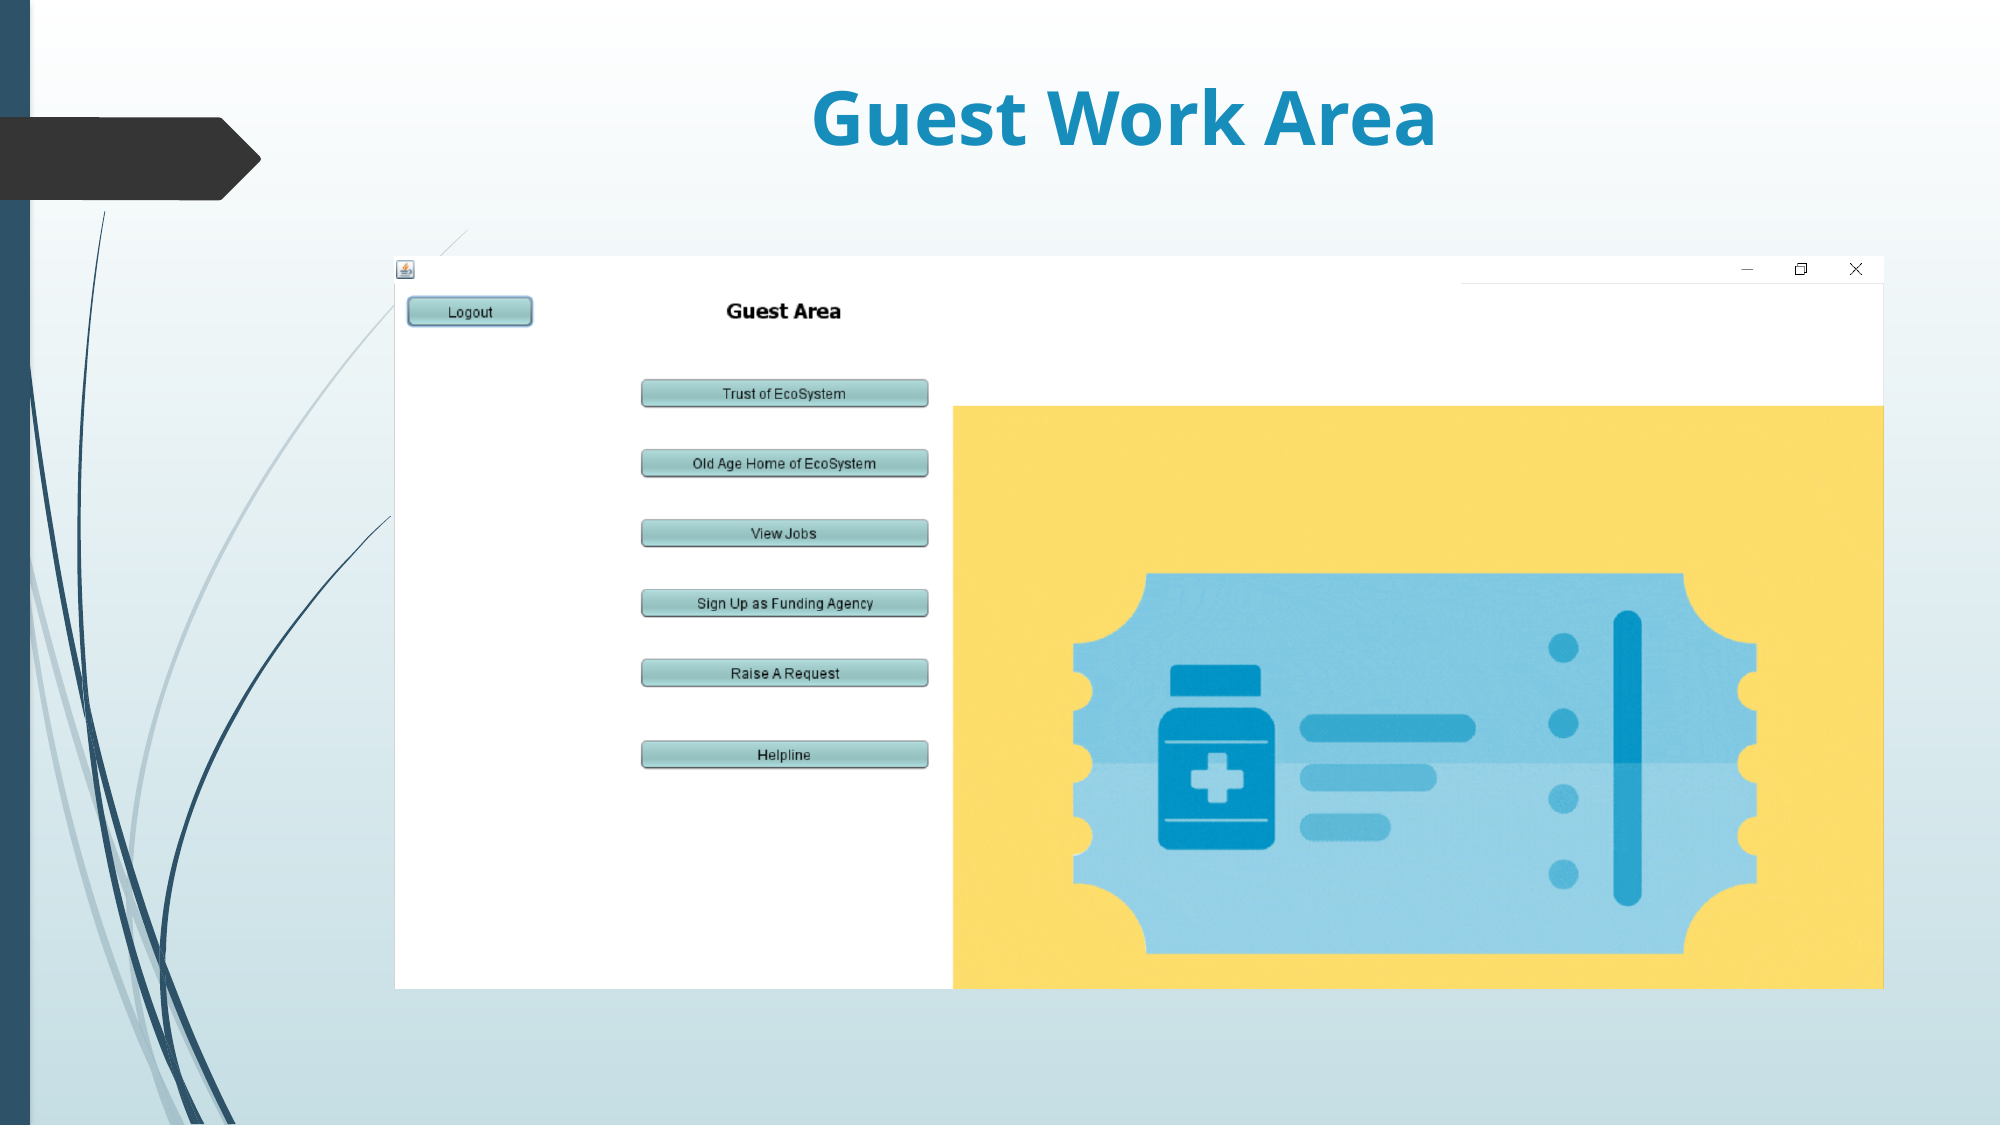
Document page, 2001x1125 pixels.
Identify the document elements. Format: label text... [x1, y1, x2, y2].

title Guest Work Area [394, 63, 1856, 191]
picture [393, 256, 1884, 990]
